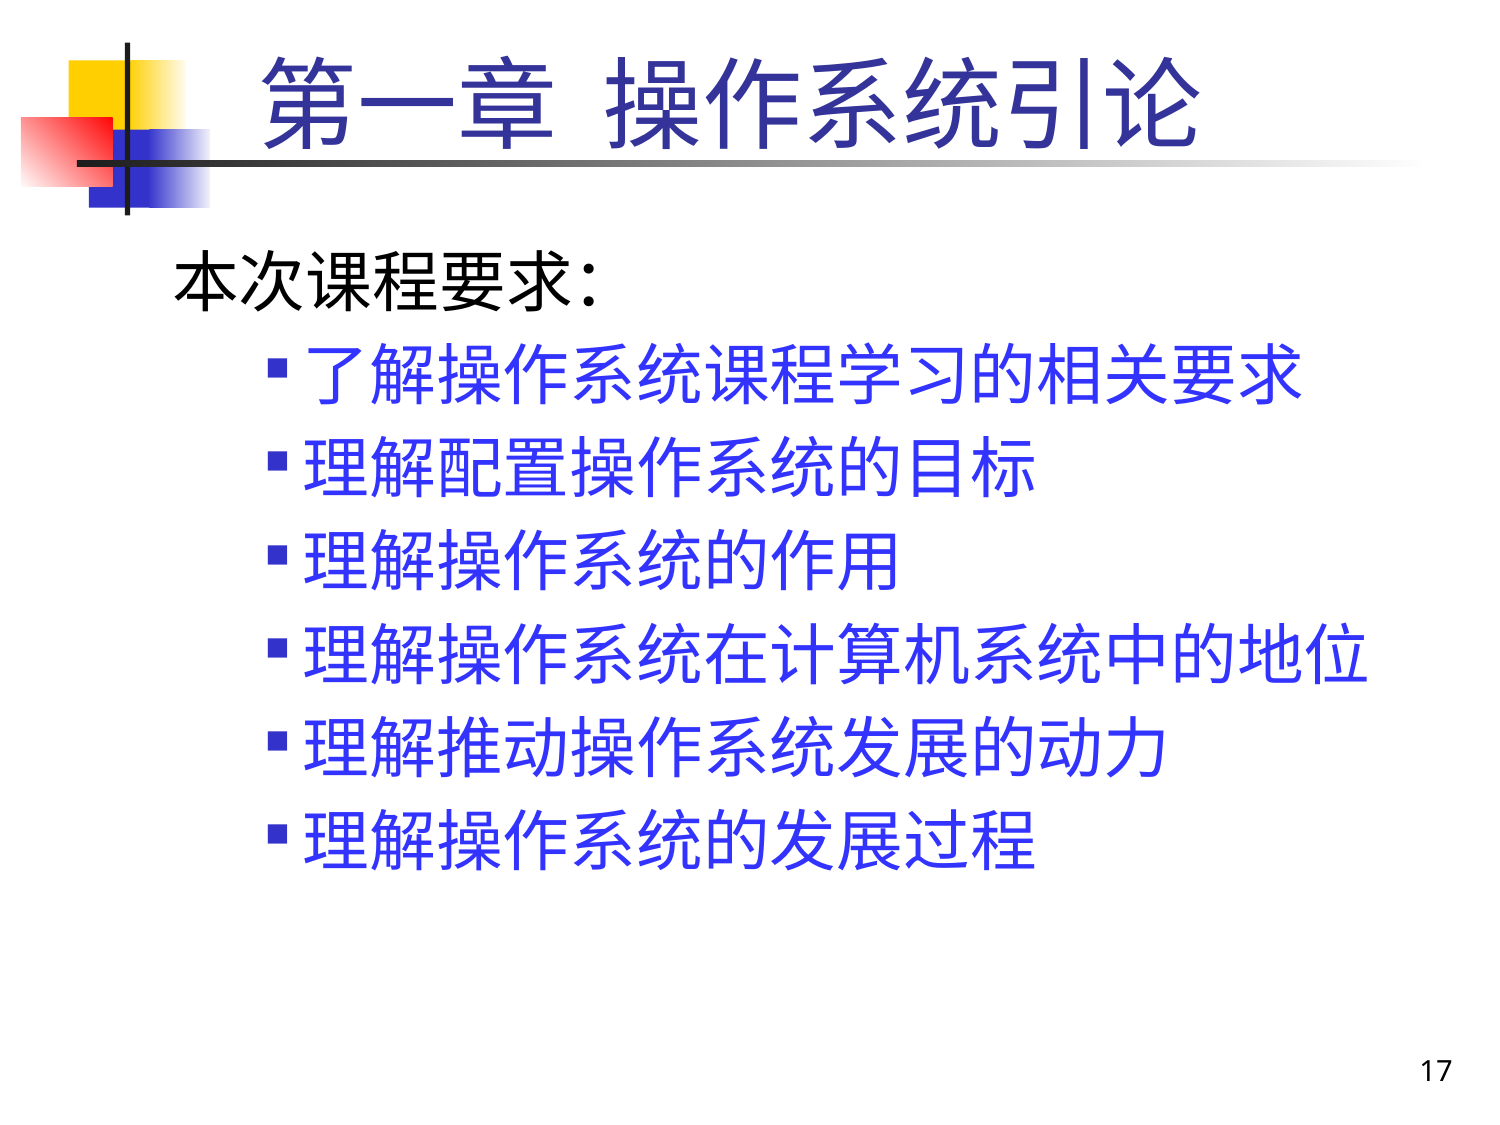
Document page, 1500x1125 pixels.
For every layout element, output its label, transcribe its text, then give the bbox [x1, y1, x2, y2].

text_box 第一章 操作系统引论 [242, 7, 1353, 195]
slide_number 17 [1154, 1023, 1468, 1100]
list 本次课程要求： 了解操作系统课程学习的相关要求 理解配置操作系统的目标 理解操作系统的作用 理解操作系统在计算机系统中的地位 理解推动操作系统发展的动力 理解操作系统的发展过程 [100, 231, 1423, 1000]
